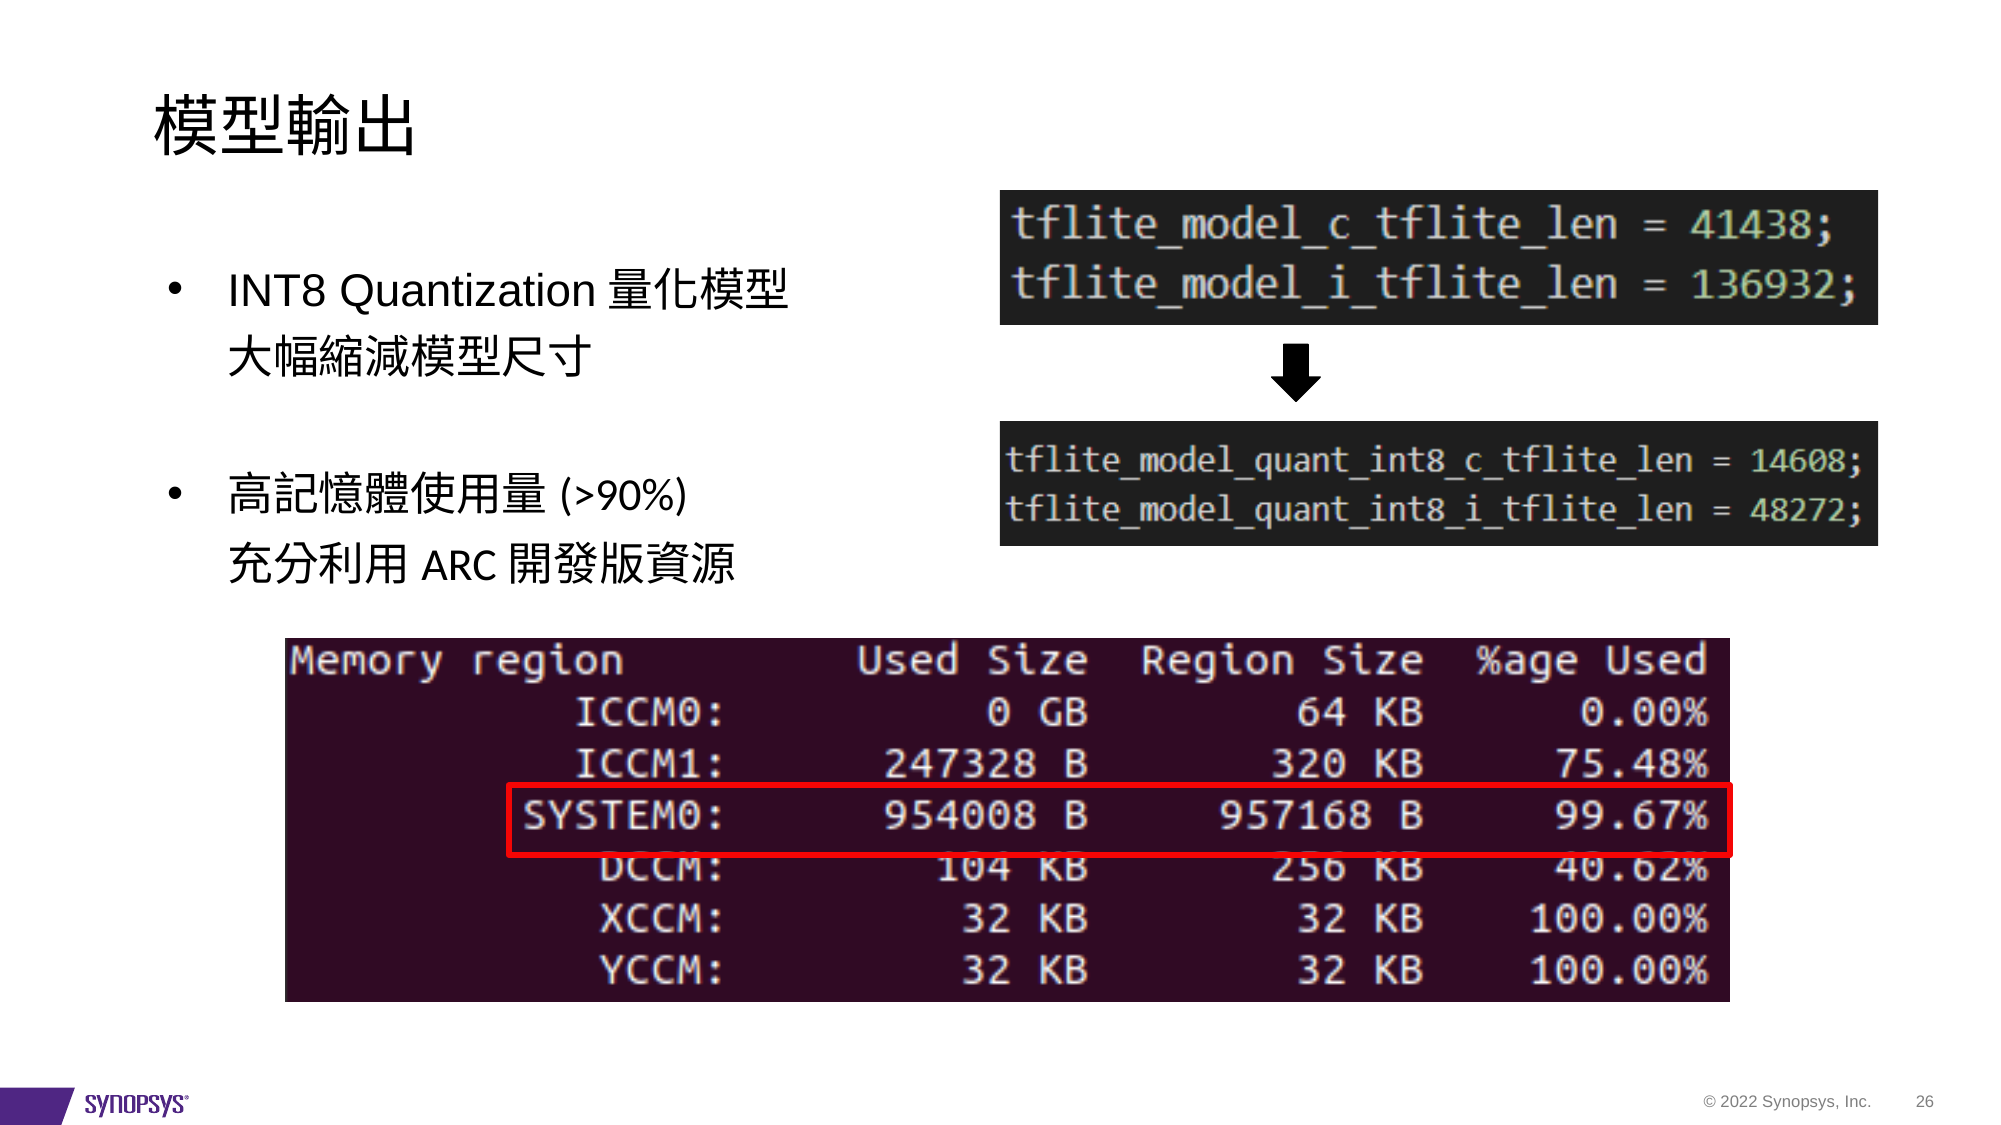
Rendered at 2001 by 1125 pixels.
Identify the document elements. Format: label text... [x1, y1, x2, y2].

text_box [285, 637, 1731, 1003]
text_box [1271, 344, 1321, 402]
title 模型輸出 [137, 59, 538, 199]
list INT8 Quantization量化模型 大幅縮減模型尺寸 高記憶體使用量(>90%) 充分利用ARC開發版資源 [137, 252, 1016, 1052]
picture [999, 189, 1879, 325]
picture [999, 421, 1879, 546]
